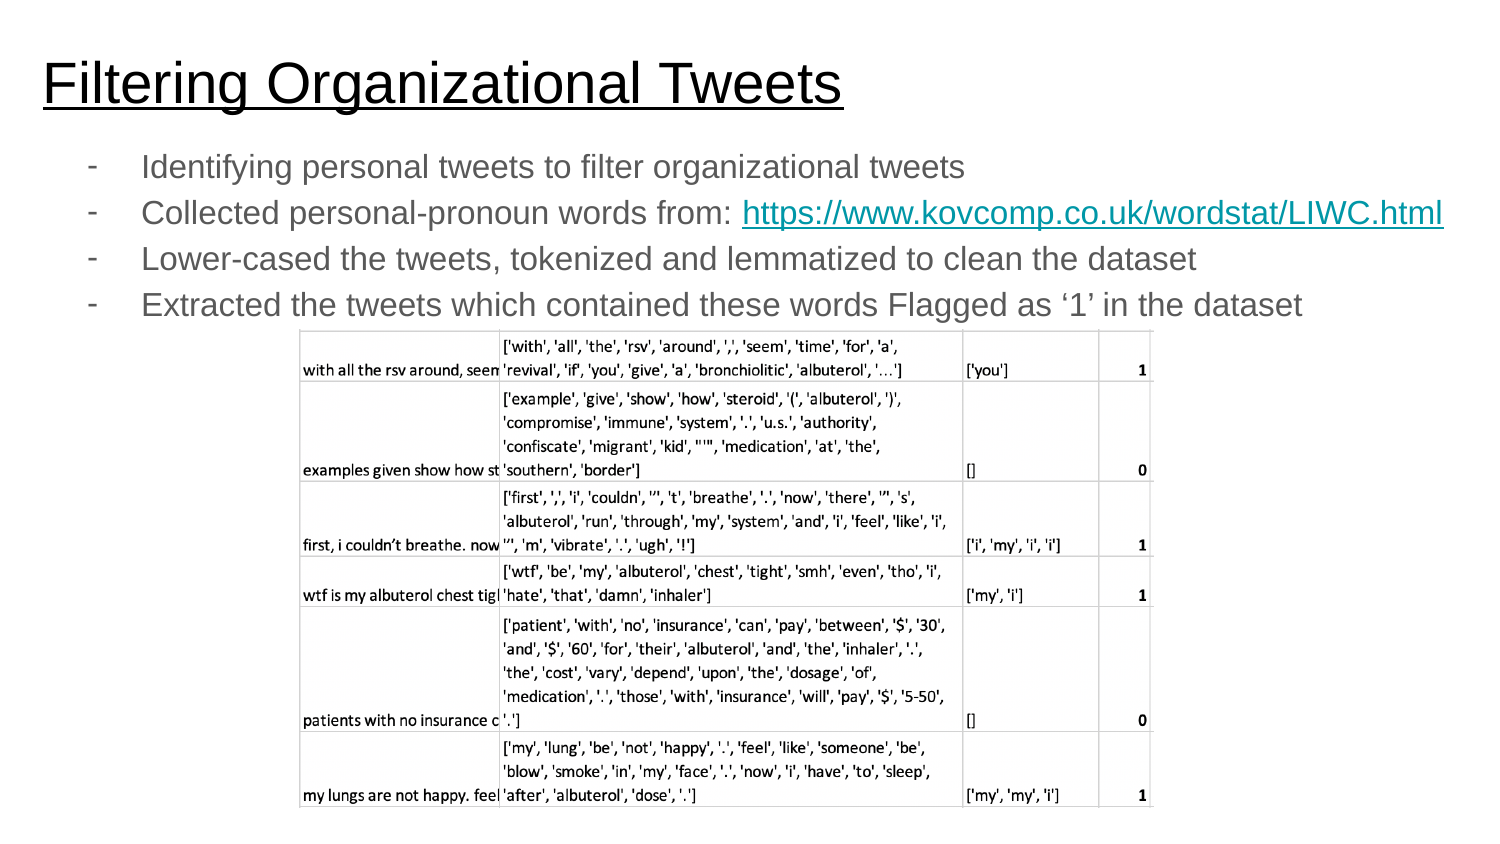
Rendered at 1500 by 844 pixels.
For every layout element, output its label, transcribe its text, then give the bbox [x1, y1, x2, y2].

list Identifying personal tweets to filter organizational tweets Collected personal-pronoun words from: https://www.kovcomp.co.uk/wordstat/LIWC.html Lower-cased the tweets, tokenized and lemmatized to clean the dataset Extracted the tweets which contained these words Flagged as ‘1’ in the dataset [51, 124, 1471, 330]
picture [299, 329, 1155, 808]
title Filtering Organizational Tweets [27, 30, 1426, 125]
